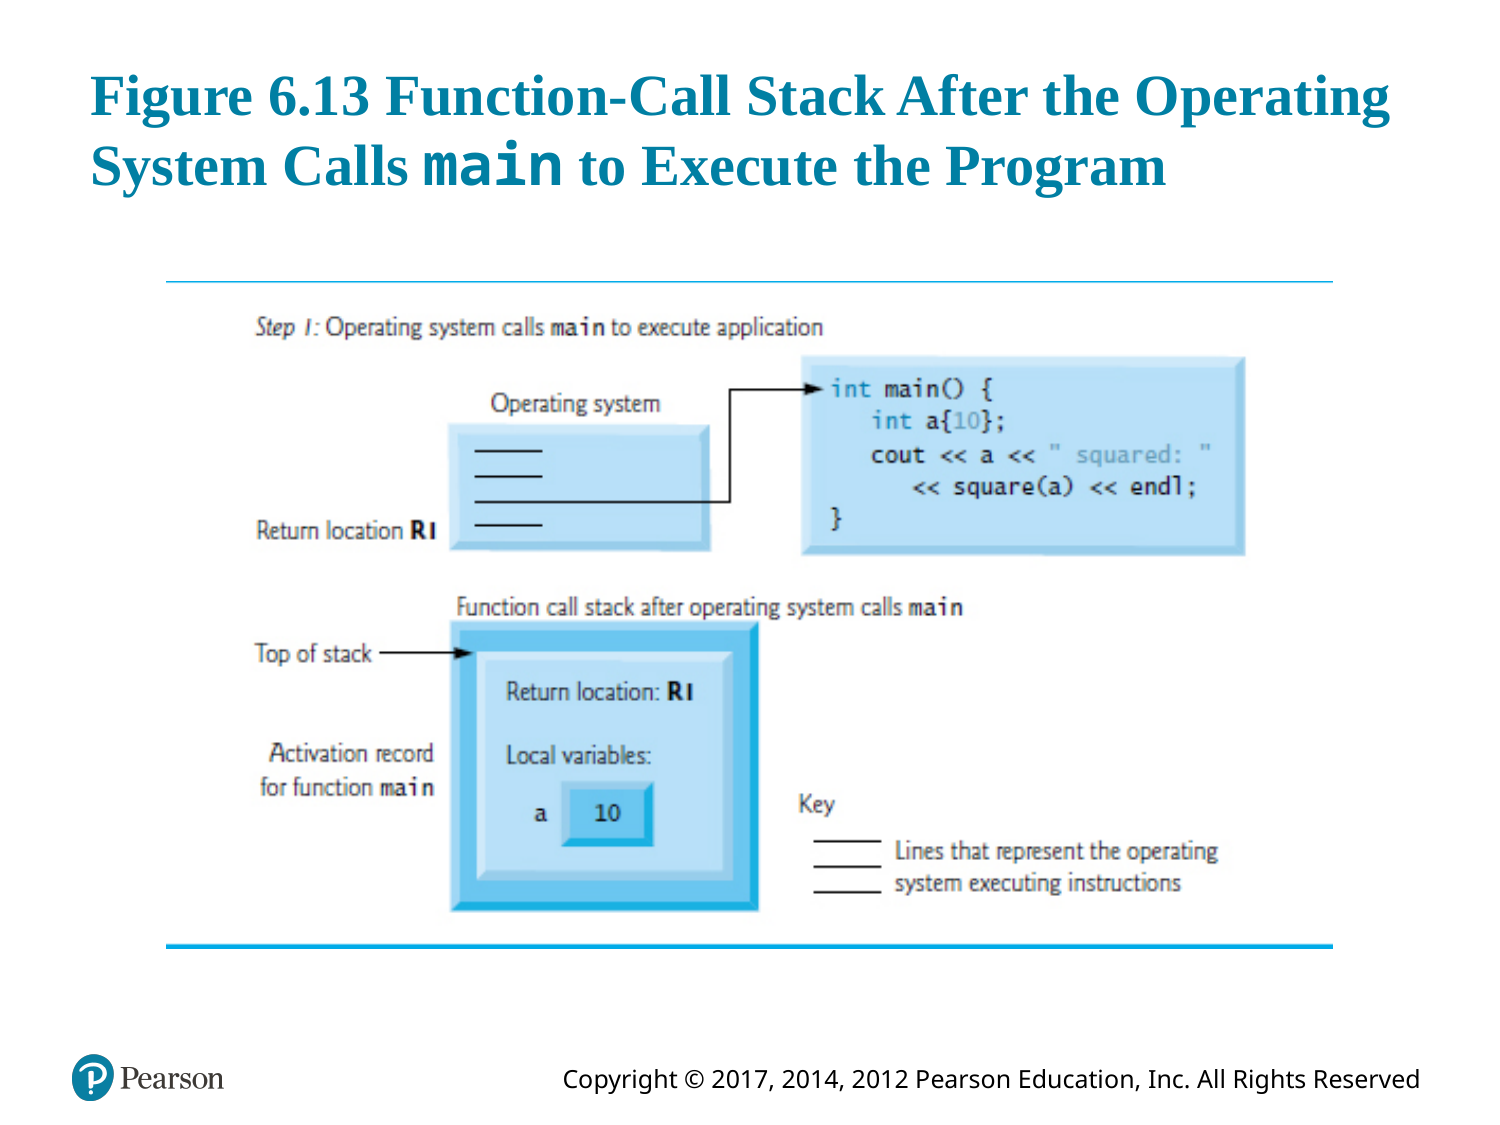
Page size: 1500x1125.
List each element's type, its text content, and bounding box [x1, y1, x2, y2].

picture [80, 1063, 106, 1088]
picture [166, 283, 1334, 944]
picture [98, 1054, 224, 1101]
title Figure 6.13 Function-Call Stack After the Operating System Calls main to Execute the Program [75, 37, 1425, 213]
picture [72, 1087, 83, 1101]
picture [72, 1054, 88, 1070]
